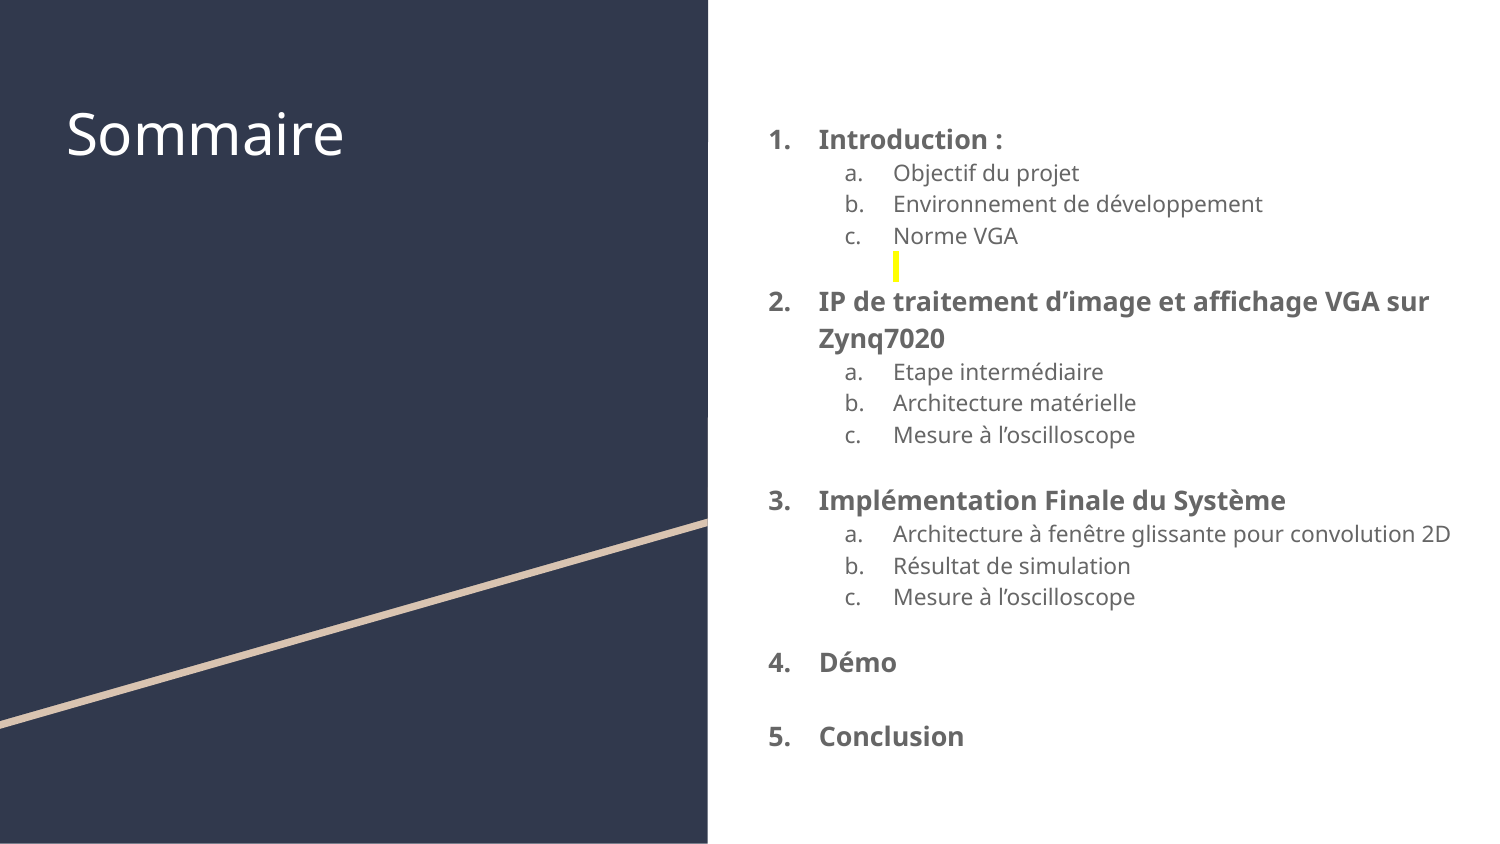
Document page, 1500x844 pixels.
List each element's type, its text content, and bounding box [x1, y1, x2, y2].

list Introduction : Objectif du projet Environnement de développement Norme VGA IP de traitement d’image et affichage VGA sur Zynq7020 Etape intermédiaire Architecture matérielle Mesure à l’oscilloscope Implémentation Finale du Système Architecture à fenêtre glissante pour convolution 2D Résultat de simulation Mesure à l’oscilloscope Démo Conclusion [729, 46, 1474, 798]
title Sommaire [51, 82, 660, 494]
